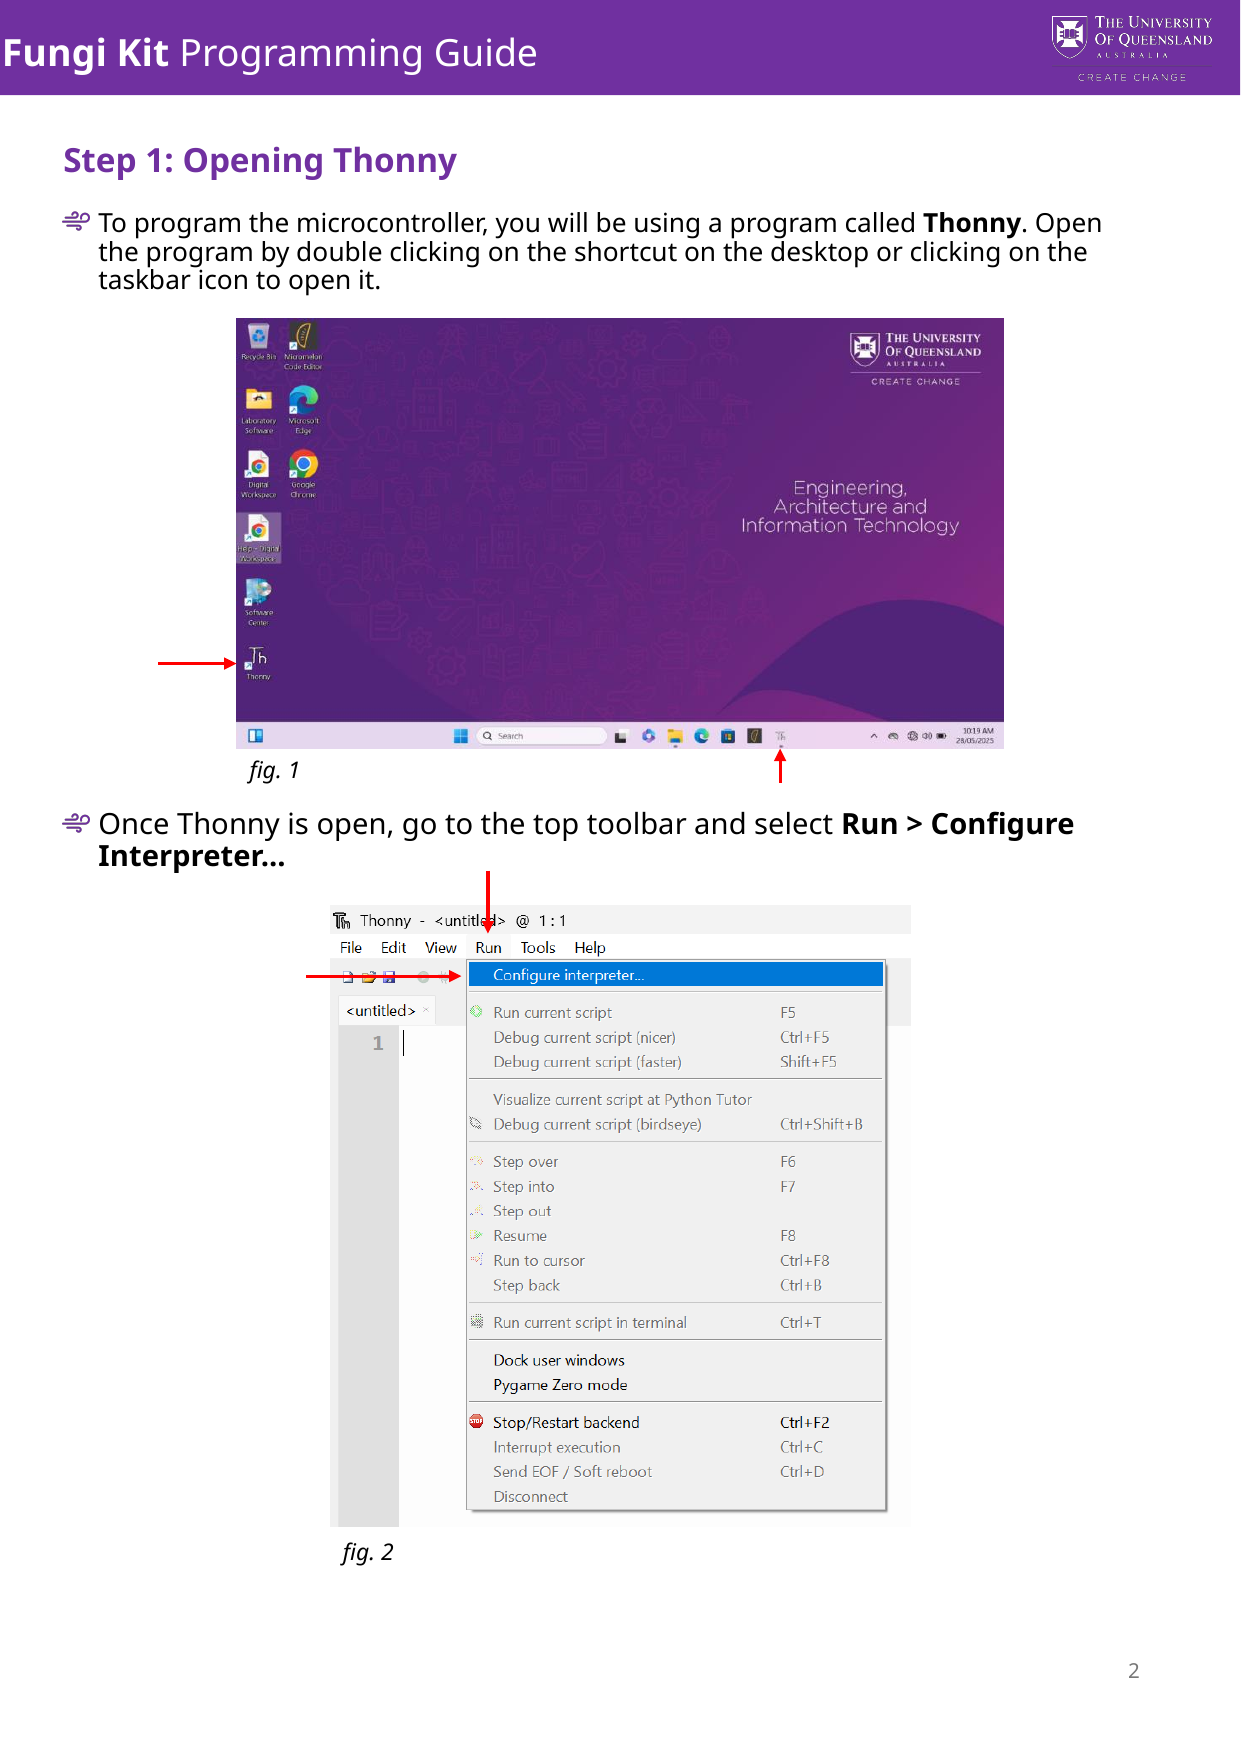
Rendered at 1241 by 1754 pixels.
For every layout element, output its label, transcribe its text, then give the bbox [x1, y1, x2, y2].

text_box fig. 2 [328, 1529, 409, 1572]
slide_number 2 [875, 1625, 1155, 1719]
text_box Once Thonny is open, go to the top toolbar and select Run > Configure Interpreter... [83, 802, 1157, 903]
picture [59, 807, 92, 840]
picture [235, 317, 1004, 750]
picture [59, 205, 92, 238]
text_box Fungi Kit Programming Guide [0, 22, 554, 82]
text_box Step 1: Opening Thonny [48, 131, 473, 187]
text_box [0, 0, 1241, 97]
list To program the microcontroller, you will be using a program called Thonny. Open the program by double clicking on the shortcut on the desktop or clicking on the taskbar icon to open it. [83, 202, 1157, 304]
text_box fig. 1 [234, 748, 316, 791]
picture [1051, 16, 1212, 81]
picture [329, 904, 911, 1528]
